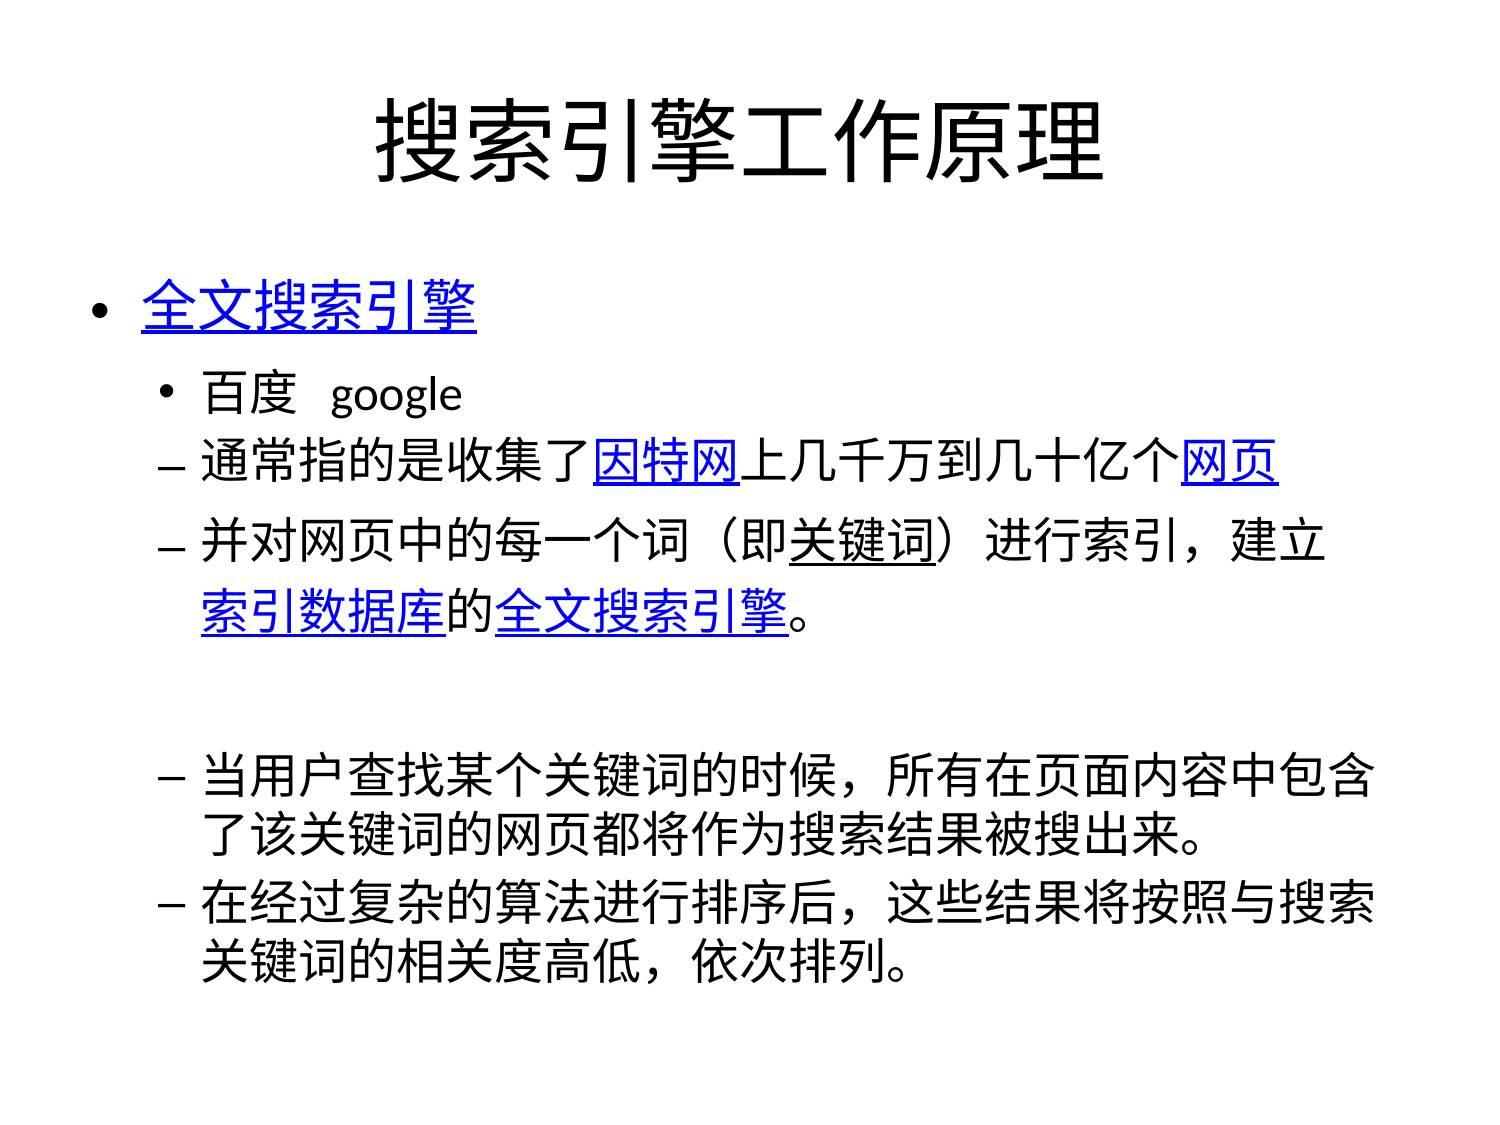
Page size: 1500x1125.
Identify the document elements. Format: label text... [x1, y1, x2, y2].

list 全文搜索引擎 百度 google 通常指的是收集了因特网上几千万到几十亿个网页 并对网页中的每一个词（即关键词）进行索引，建立索引数据库的全文搜索引擎。 当用户查找某个关键词的时候，所有在页面内容中包含了该关键词的网页都将作为搜索结果被搜出来。 在经过复杂的算法进行排序后，这些结果将按照与搜索关键词的相关度高低，依次排列。 [75, 262, 1425, 1005]
title 搜索引擎工作原理 [75, 45, 1425, 233]
